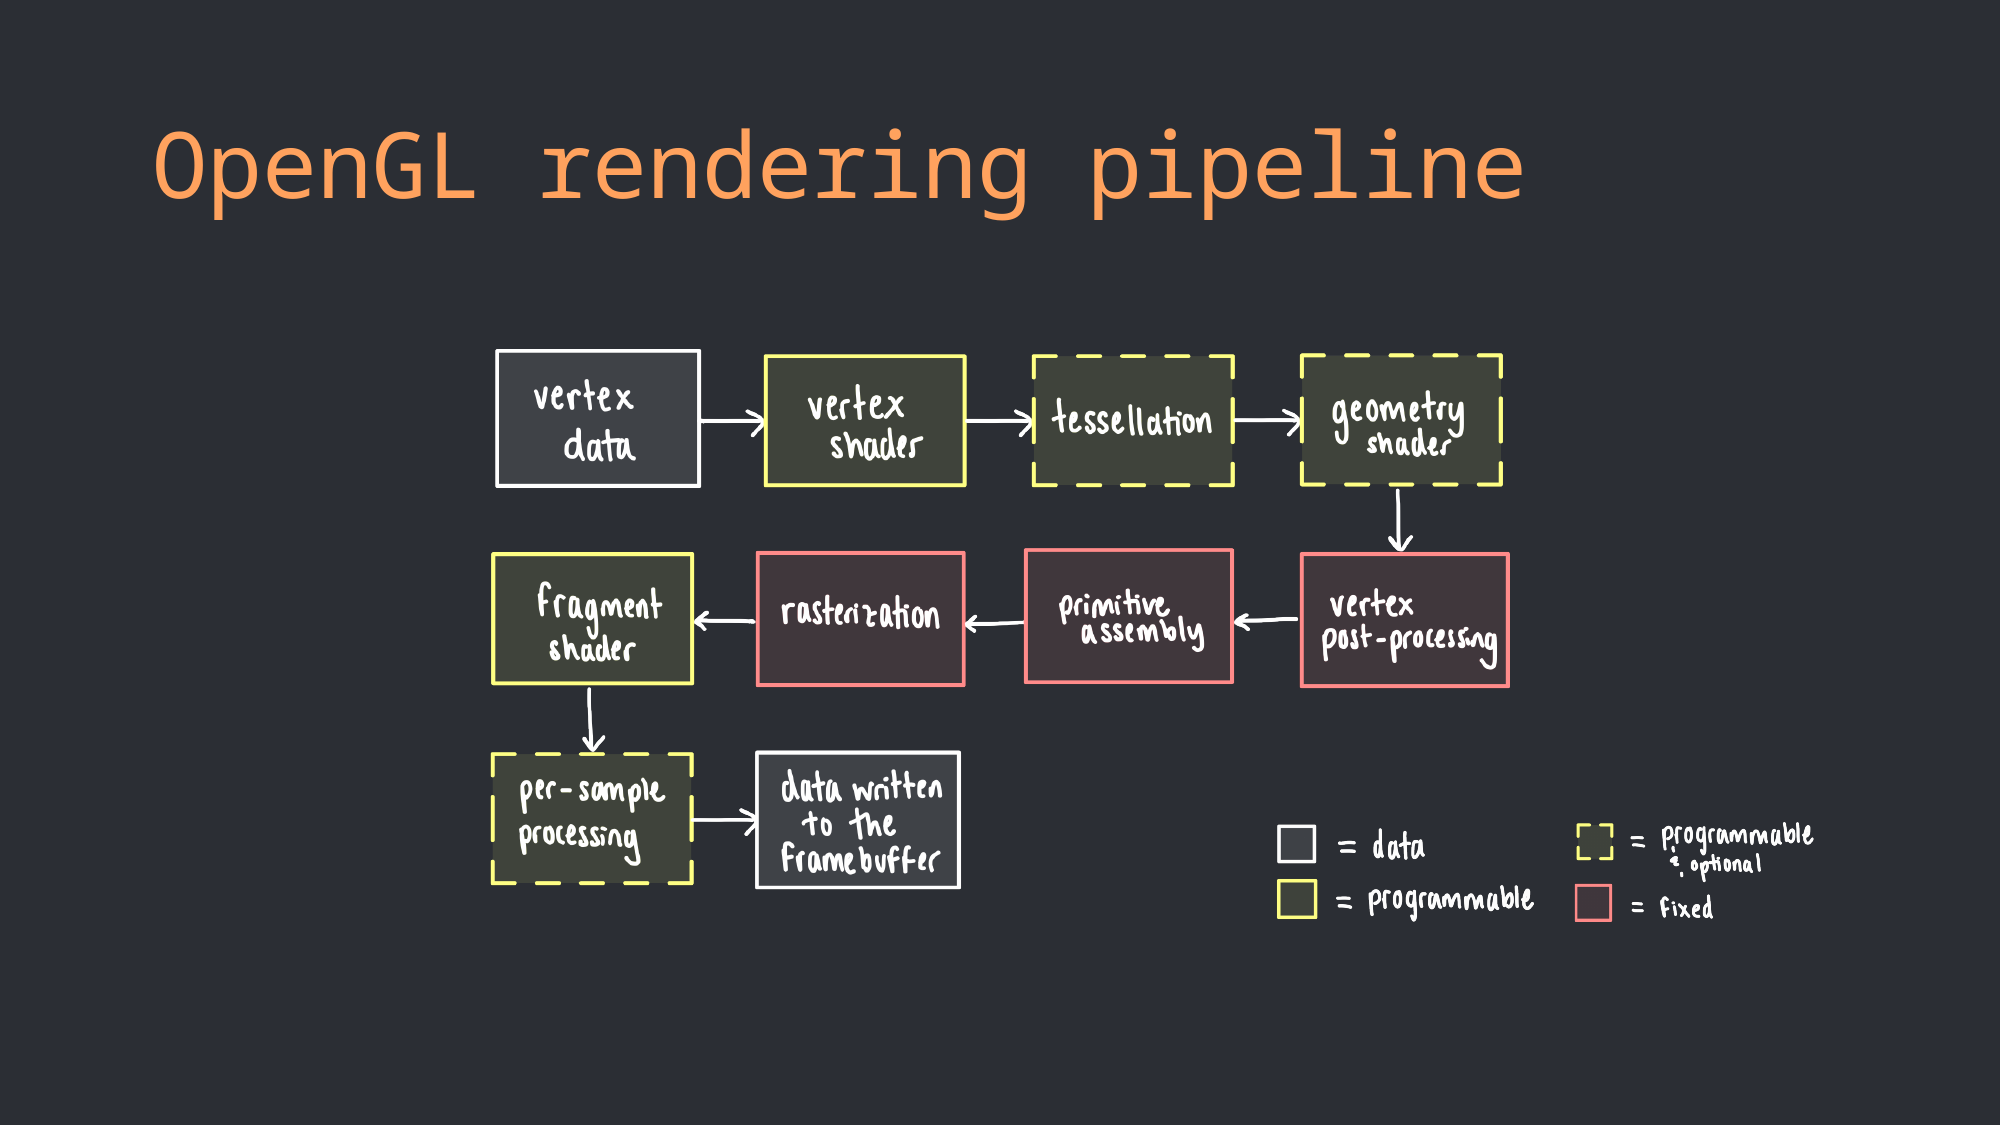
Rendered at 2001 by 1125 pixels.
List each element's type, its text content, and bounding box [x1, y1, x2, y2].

picture [1274, 807, 1535, 934]
title OpenGL rendering pipeline [137, 59, 1863, 278]
picture [1574, 807, 1814, 938]
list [399, 168, 1601, 1070]
